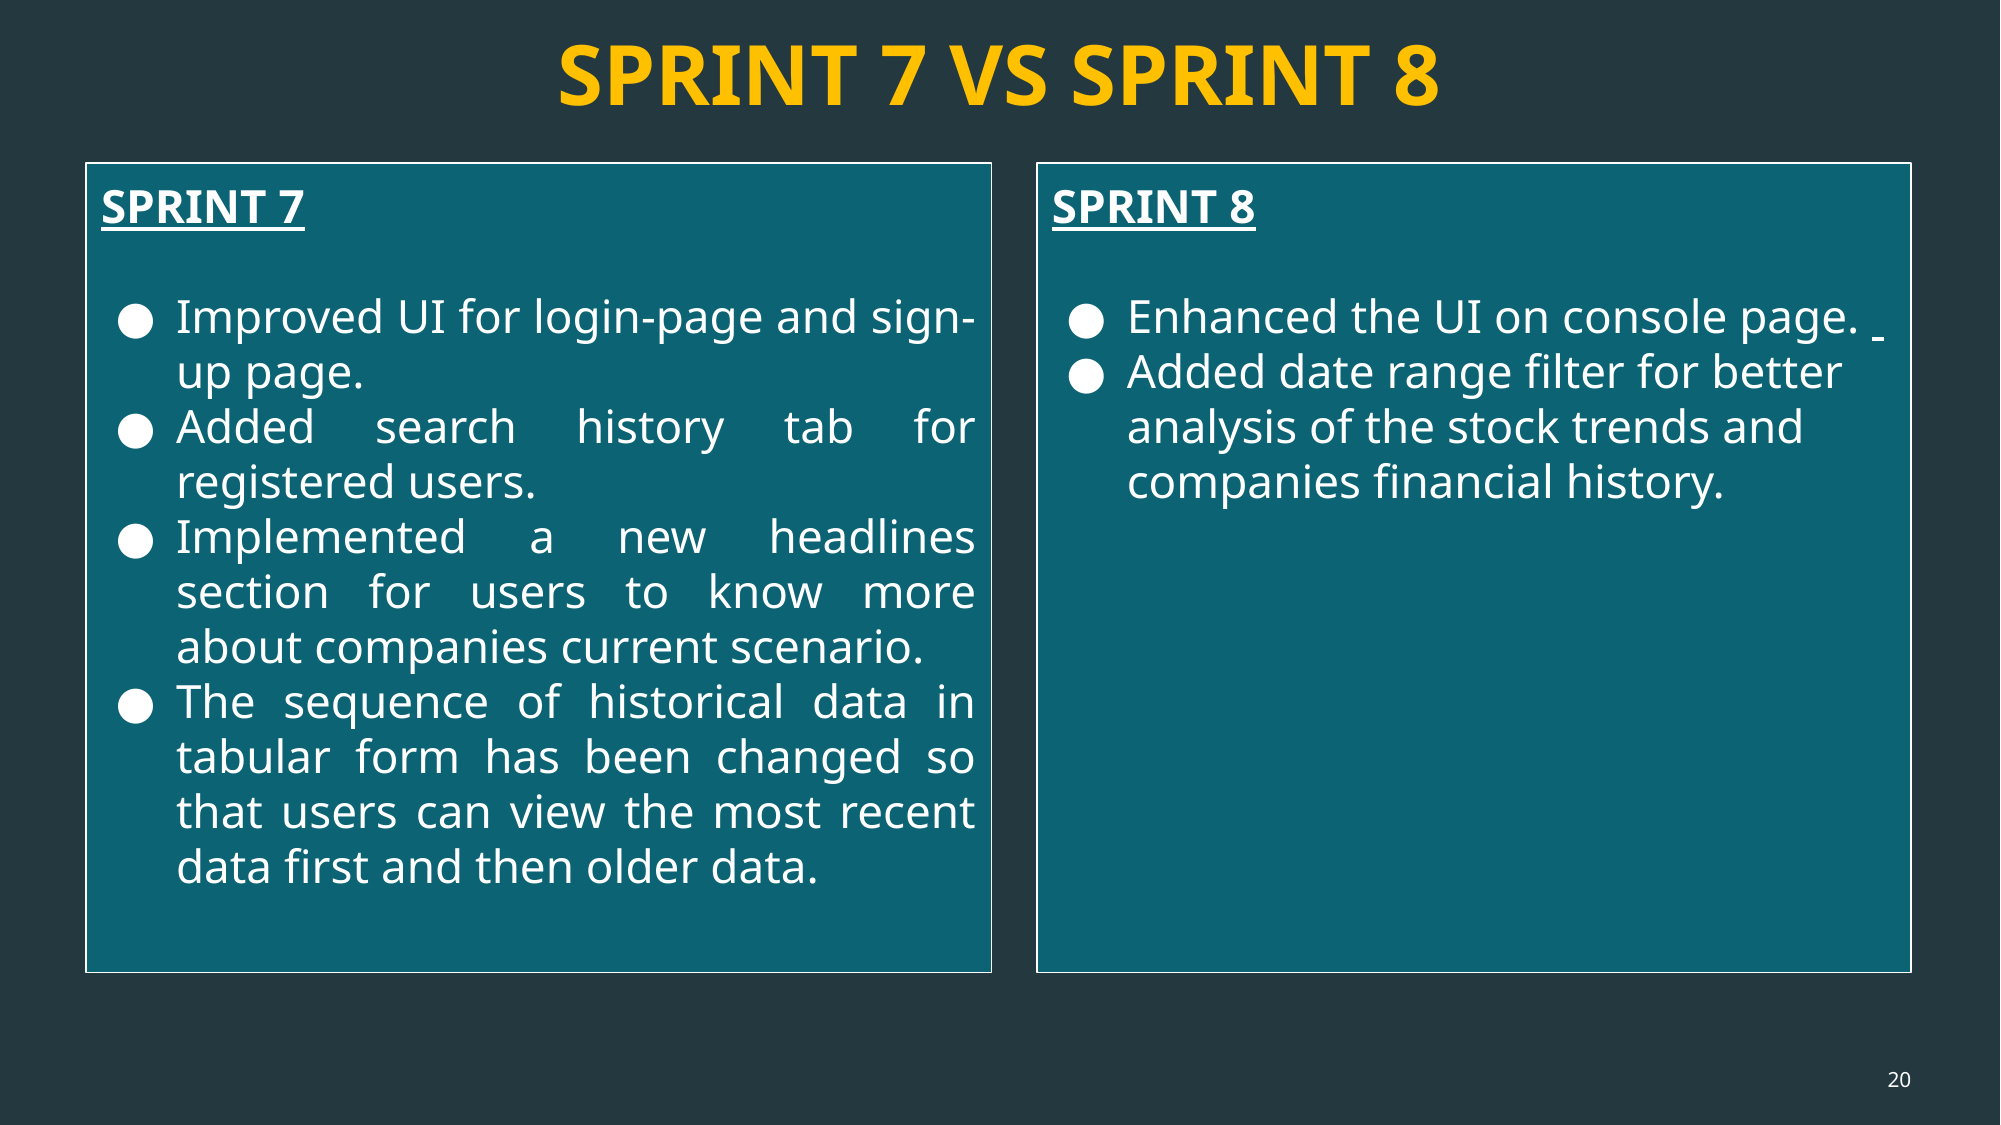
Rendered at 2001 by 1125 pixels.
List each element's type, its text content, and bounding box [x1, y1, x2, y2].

text_box SPRINT 8 Enhanced the UI on console page. Added date range filter for better analysis of the stock trends and companies financial history. [1036, 162, 1912, 973]
slide_number ‹#› [1549, 1050, 1912, 1111]
text_box SPRINT 7 Improved UI for login-page and sign-up page. Added search history tab for registered users. Implemented a new headlines section for users to know more about companies current scenario. The sequence of historical data in tabular form has been changed so that users can view the most recent data first and then older data. [86, 162, 992, 973]
title SPRINT 7 VS SPRINT 8 [45, 18, 1955, 127]
